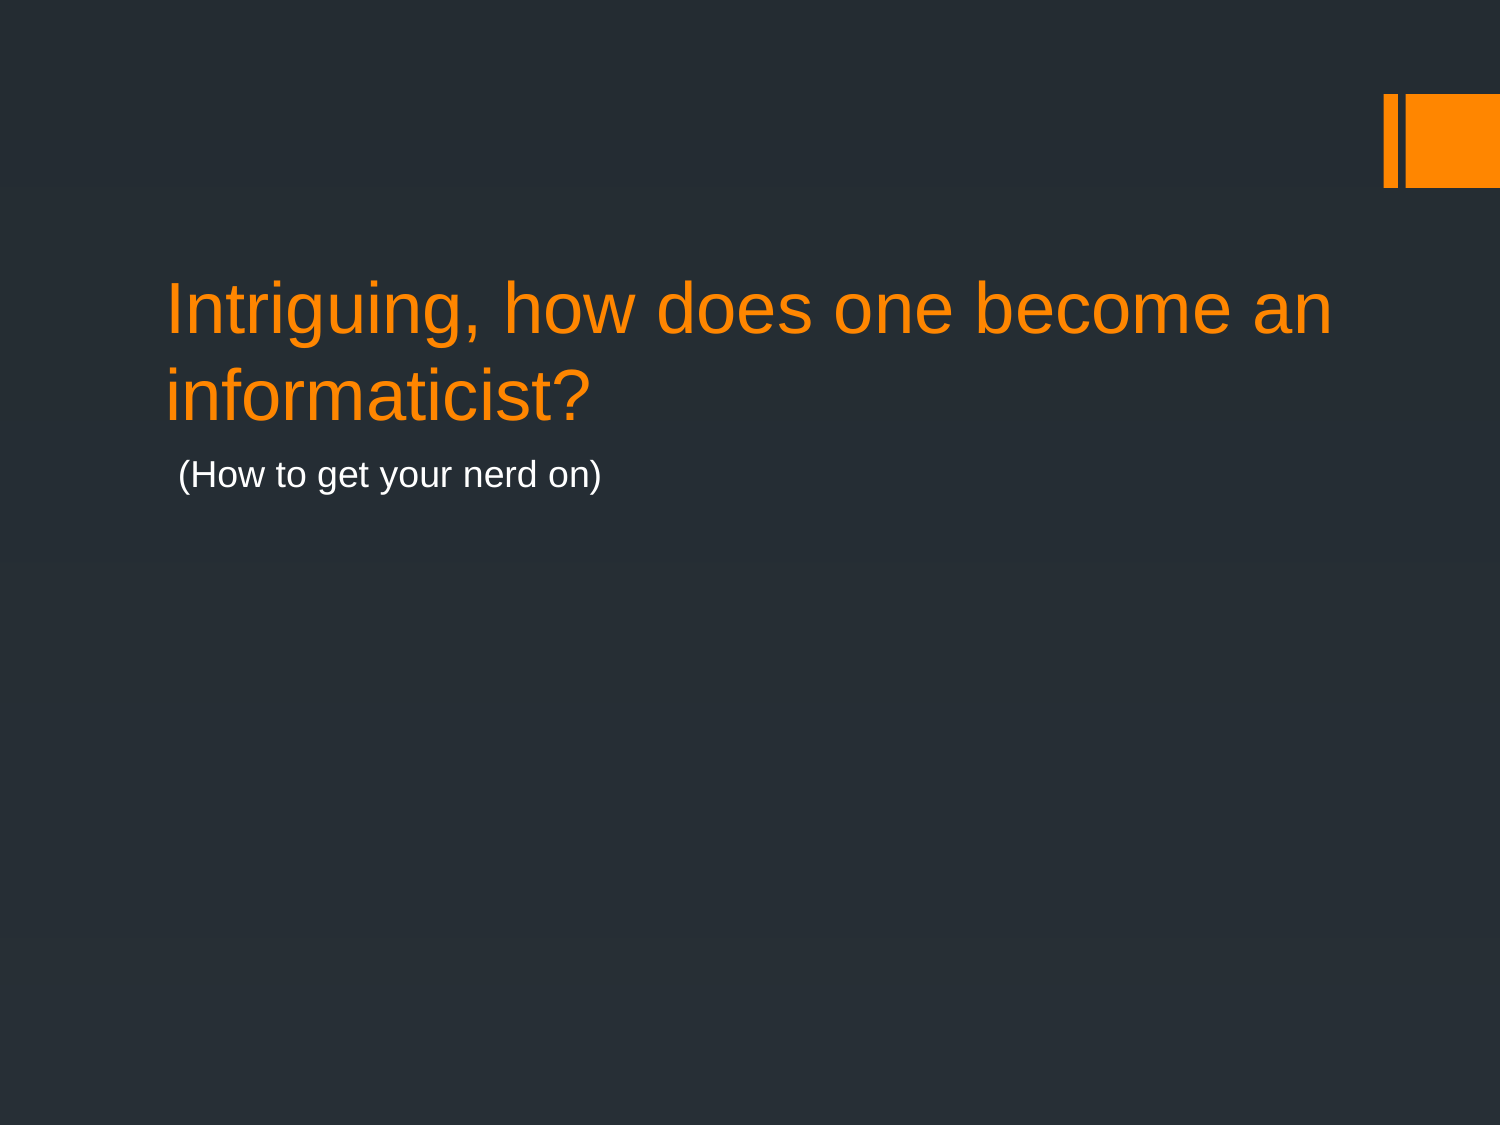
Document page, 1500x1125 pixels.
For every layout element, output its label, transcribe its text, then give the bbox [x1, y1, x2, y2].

text_box (How to get your nerd on) [163, 442, 1033, 503]
title Intriguing, how does one become an informaticist? [150, 253, 1350, 443]
